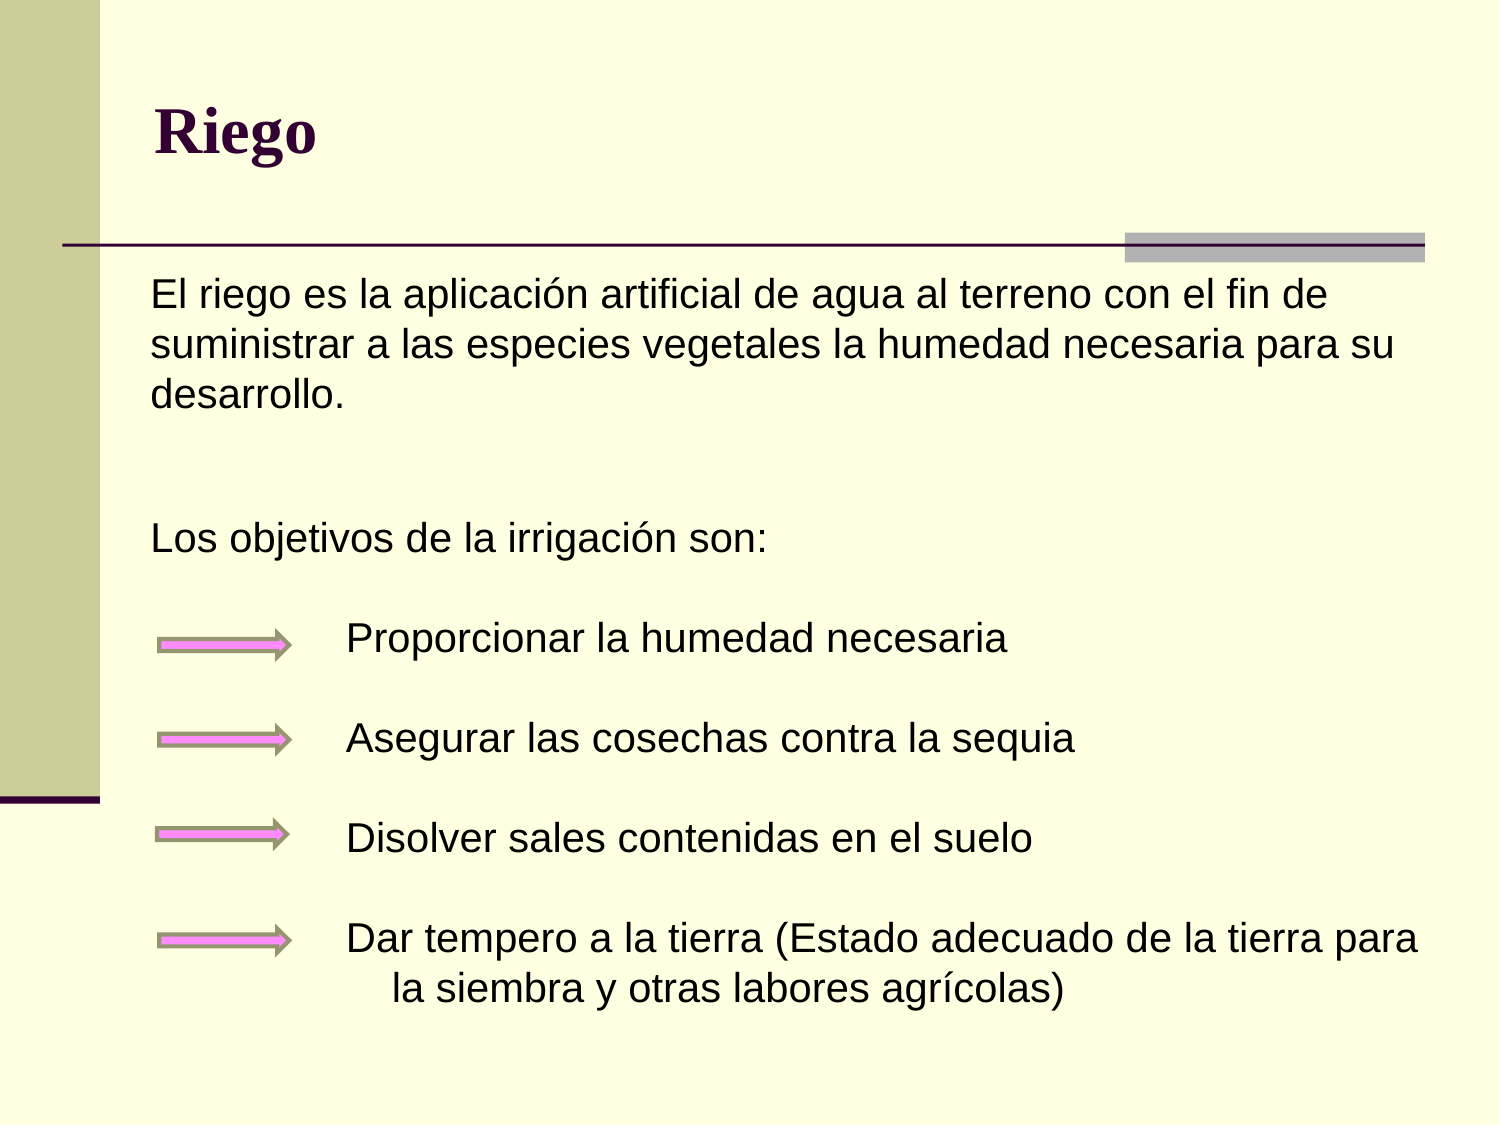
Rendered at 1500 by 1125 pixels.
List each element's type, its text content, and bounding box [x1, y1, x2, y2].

text_box [159, 928, 290, 953]
text_box Riego [139, 2, 1415, 252]
text_box [157, 822, 287, 847]
text_box [159, 633, 290, 657]
text_box Los objetivos de la irrigación son: Proporcionar la humedad necesaria Asegurar las cosechas contra la sequia Disolver sales contenidas en el suelo Dar tempero a la tierra (Estado adecuado de la tierra para la siembra y otras labores agrícolas) [135, 503, 1469, 1019]
text_box [159, 727, 290, 752]
text_box El riego es la aplicación artificial de agua al terreno con el fin de suministrar a las especies vegetales la humedad necesaria para su desarrollo. [135, 259, 1469, 425]
